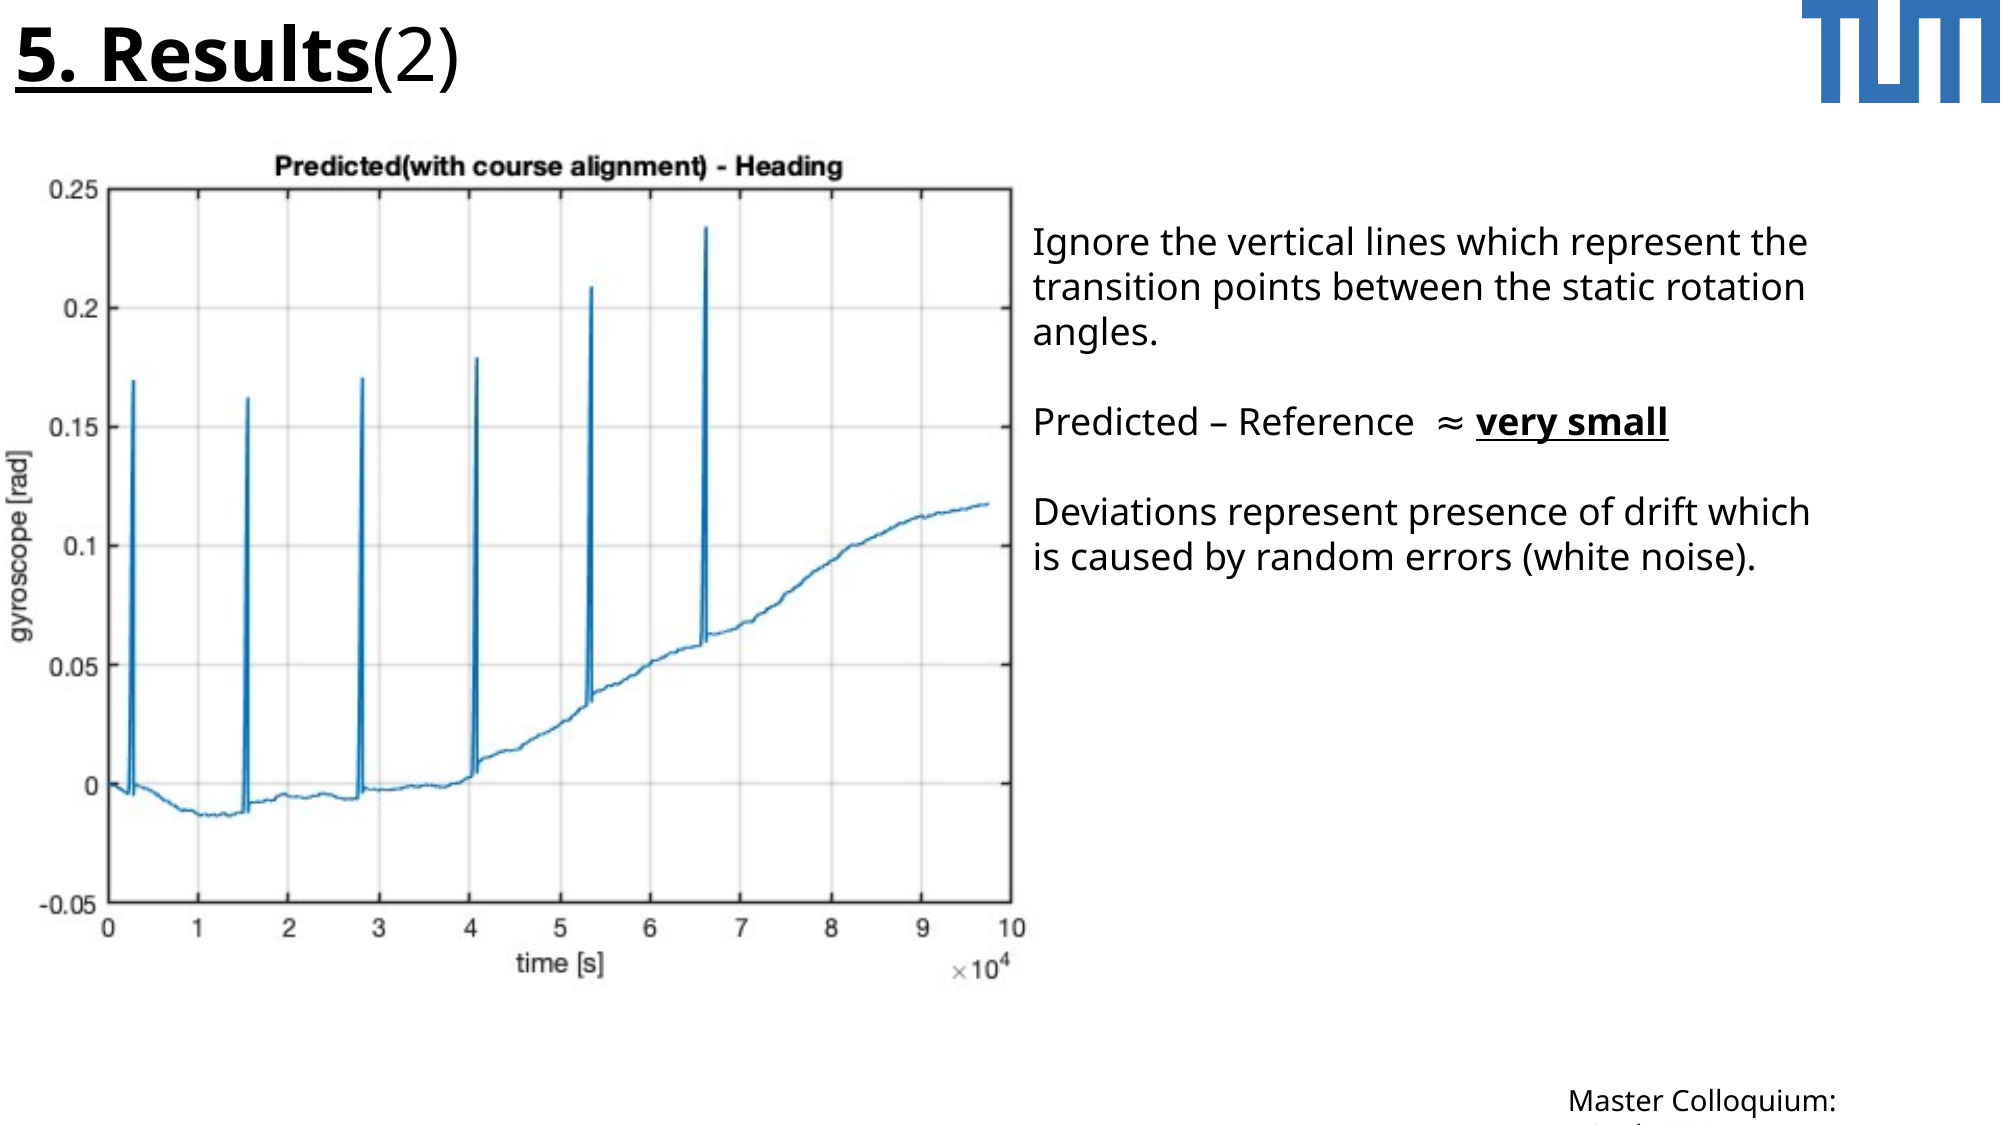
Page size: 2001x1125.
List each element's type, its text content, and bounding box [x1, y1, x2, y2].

text_box Master Colloquium: 16.July.2024 [1553, 1074, 2000, 1125]
picture [1801, 0, 2000, 104]
text_box Ignore the vertical lines which represent the transition points between the static rotation angles. Predicted – Reference ≈ very small Deviations represent presence of drift which is caused by random errors (white noise). [1065, 210, 1841, 586]
picture [0, 124, 1065, 1001]
title 5. Results(2) [0, 3, 540, 112]
